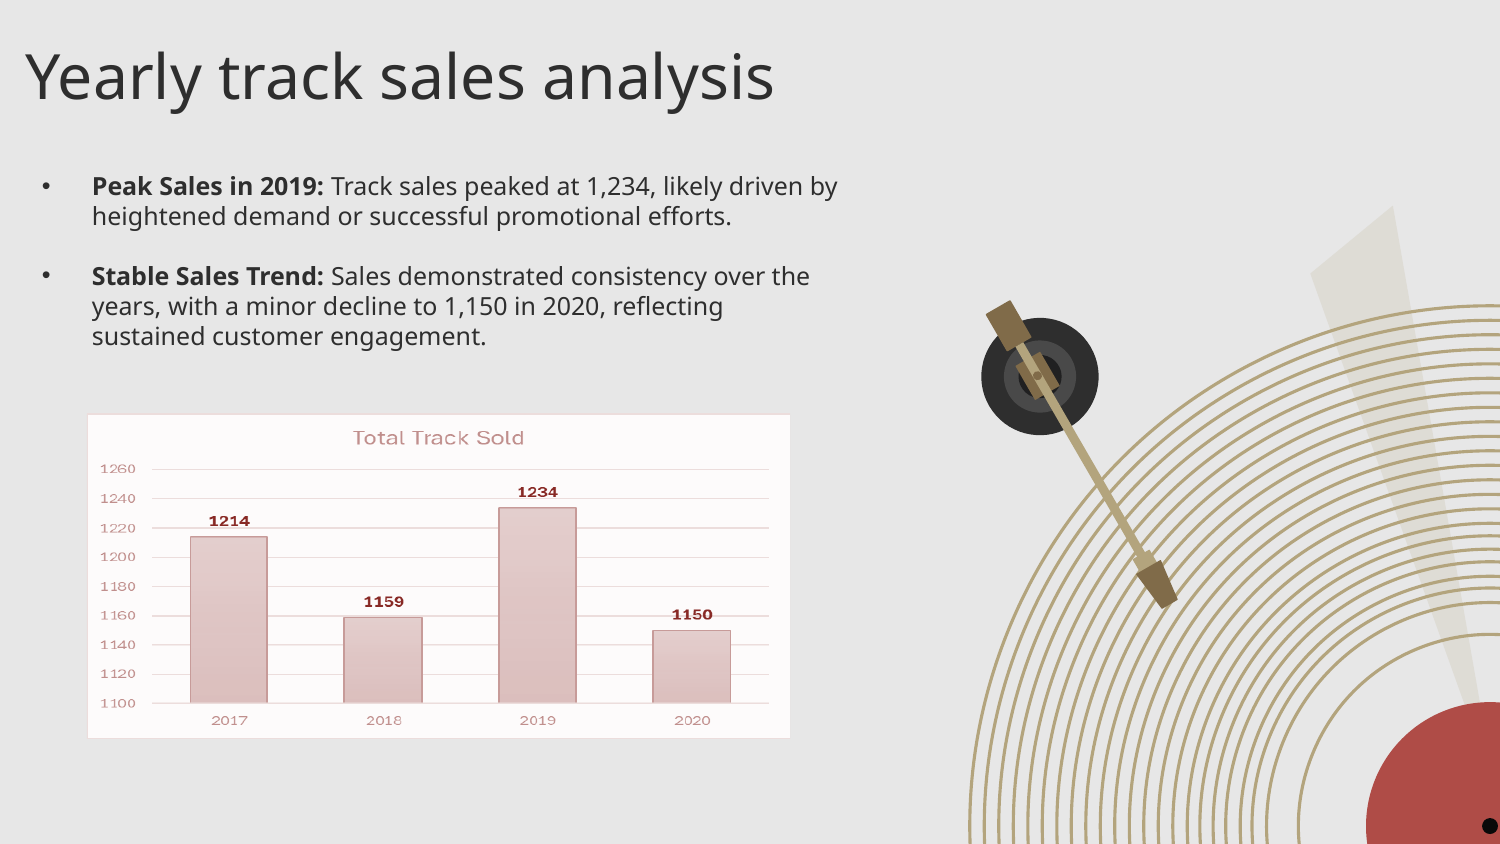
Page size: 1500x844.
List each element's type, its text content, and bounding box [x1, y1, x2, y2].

text_box [86, 413, 768, 739]
subtitle Peak Sales in 2019: Track sales peaked at 1,234, likely driven by heightened demand or successful promotional efforts. Stable Sales Trend: Sales demonstrated consistency over the years, with a minor decline to 1,150 in 2020, reflecting sustained customer engagement. [1, 155, 768, 403]
title Yearly track sales analysis [10, 21, 1276, 116]
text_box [1033, 276, 1152, 622]
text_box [774, 99, 1500, 844]
